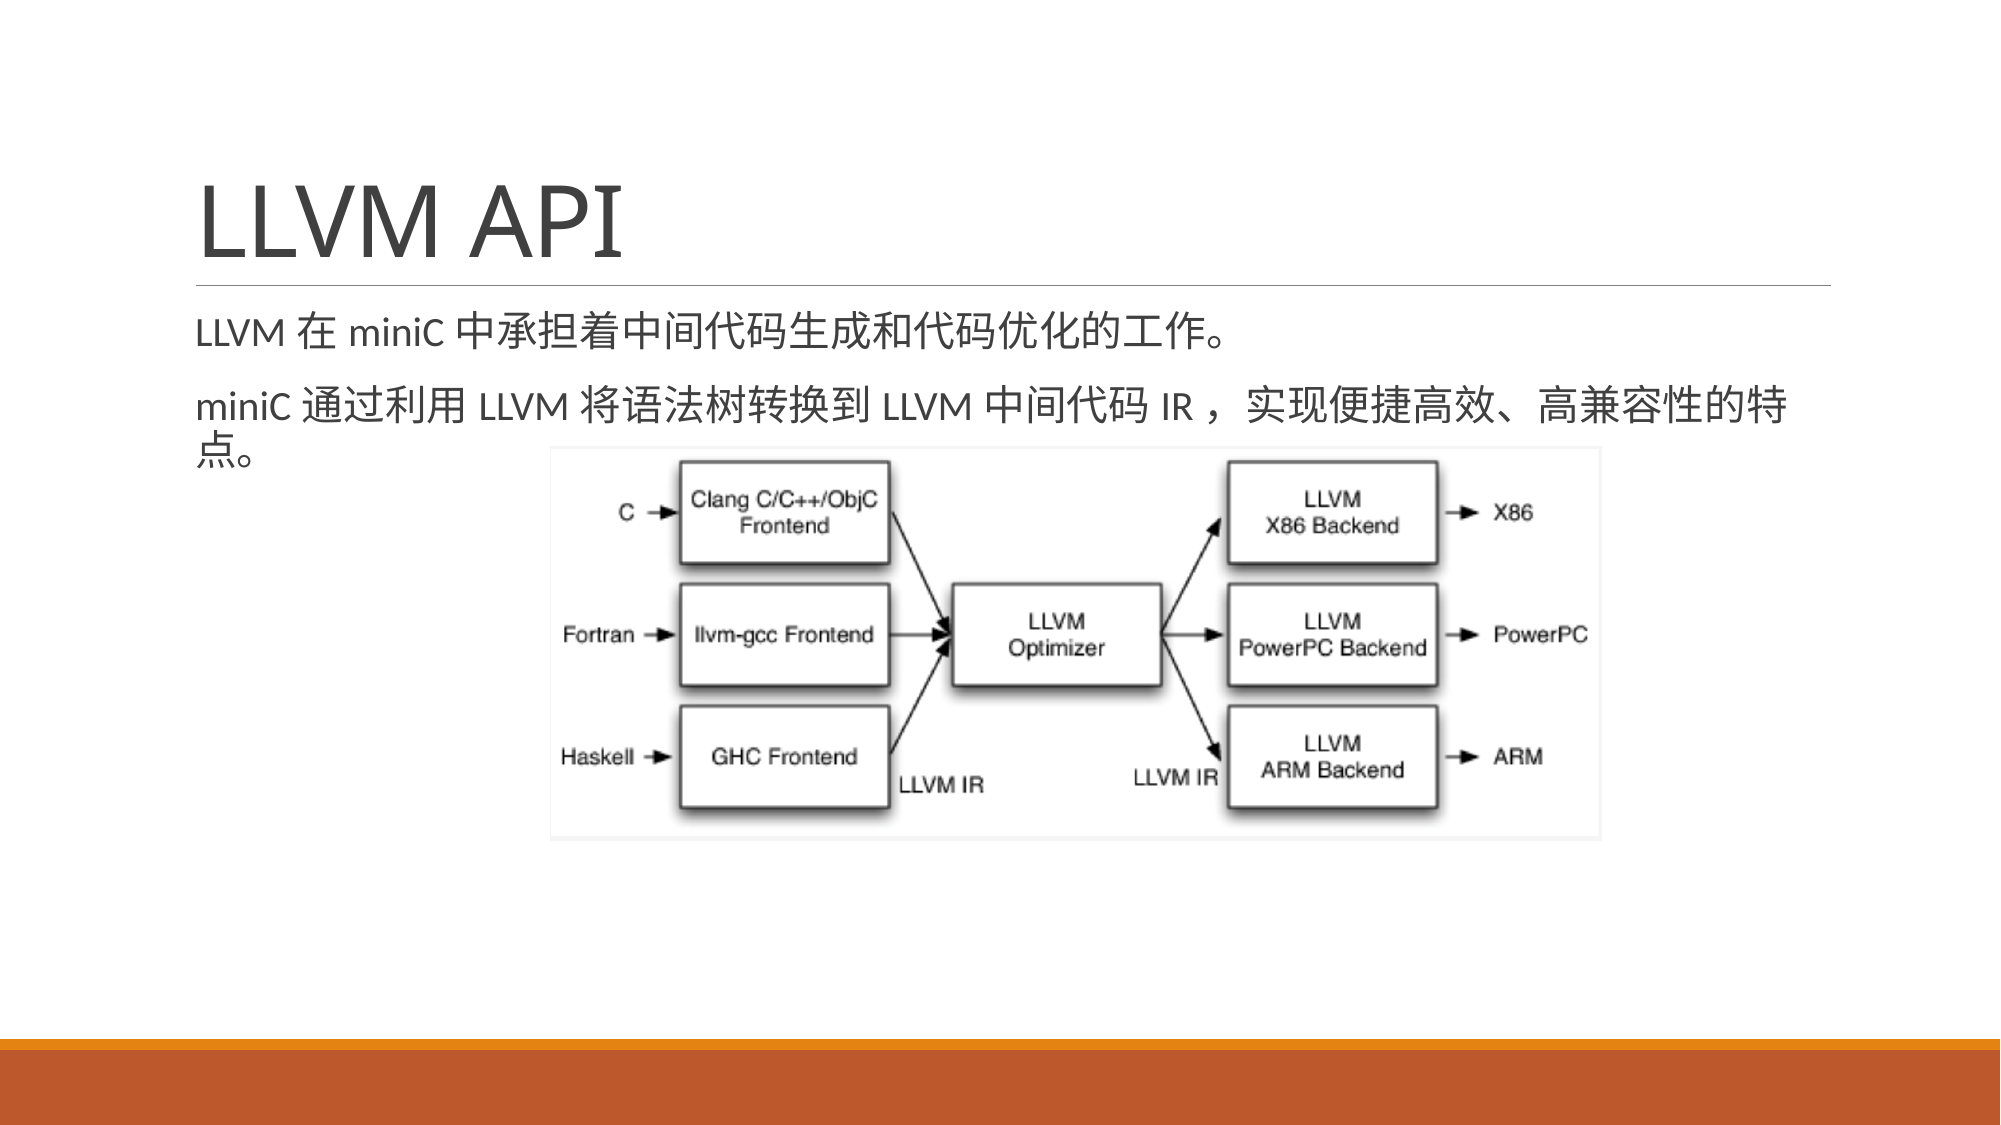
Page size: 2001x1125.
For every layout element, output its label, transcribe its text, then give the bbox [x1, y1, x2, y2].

list LLVM在miniC中承担着中间代码生成和代码优化的工作。 miniC通过利用LLVM将语法树转换到LLVM中间代码IR，实现便捷高效、高兼容性的特点。 [180, 302, 1830, 963]
picture [550, 446, 1602, 841]
title LLVM API [180, 47, 1830, 285]
